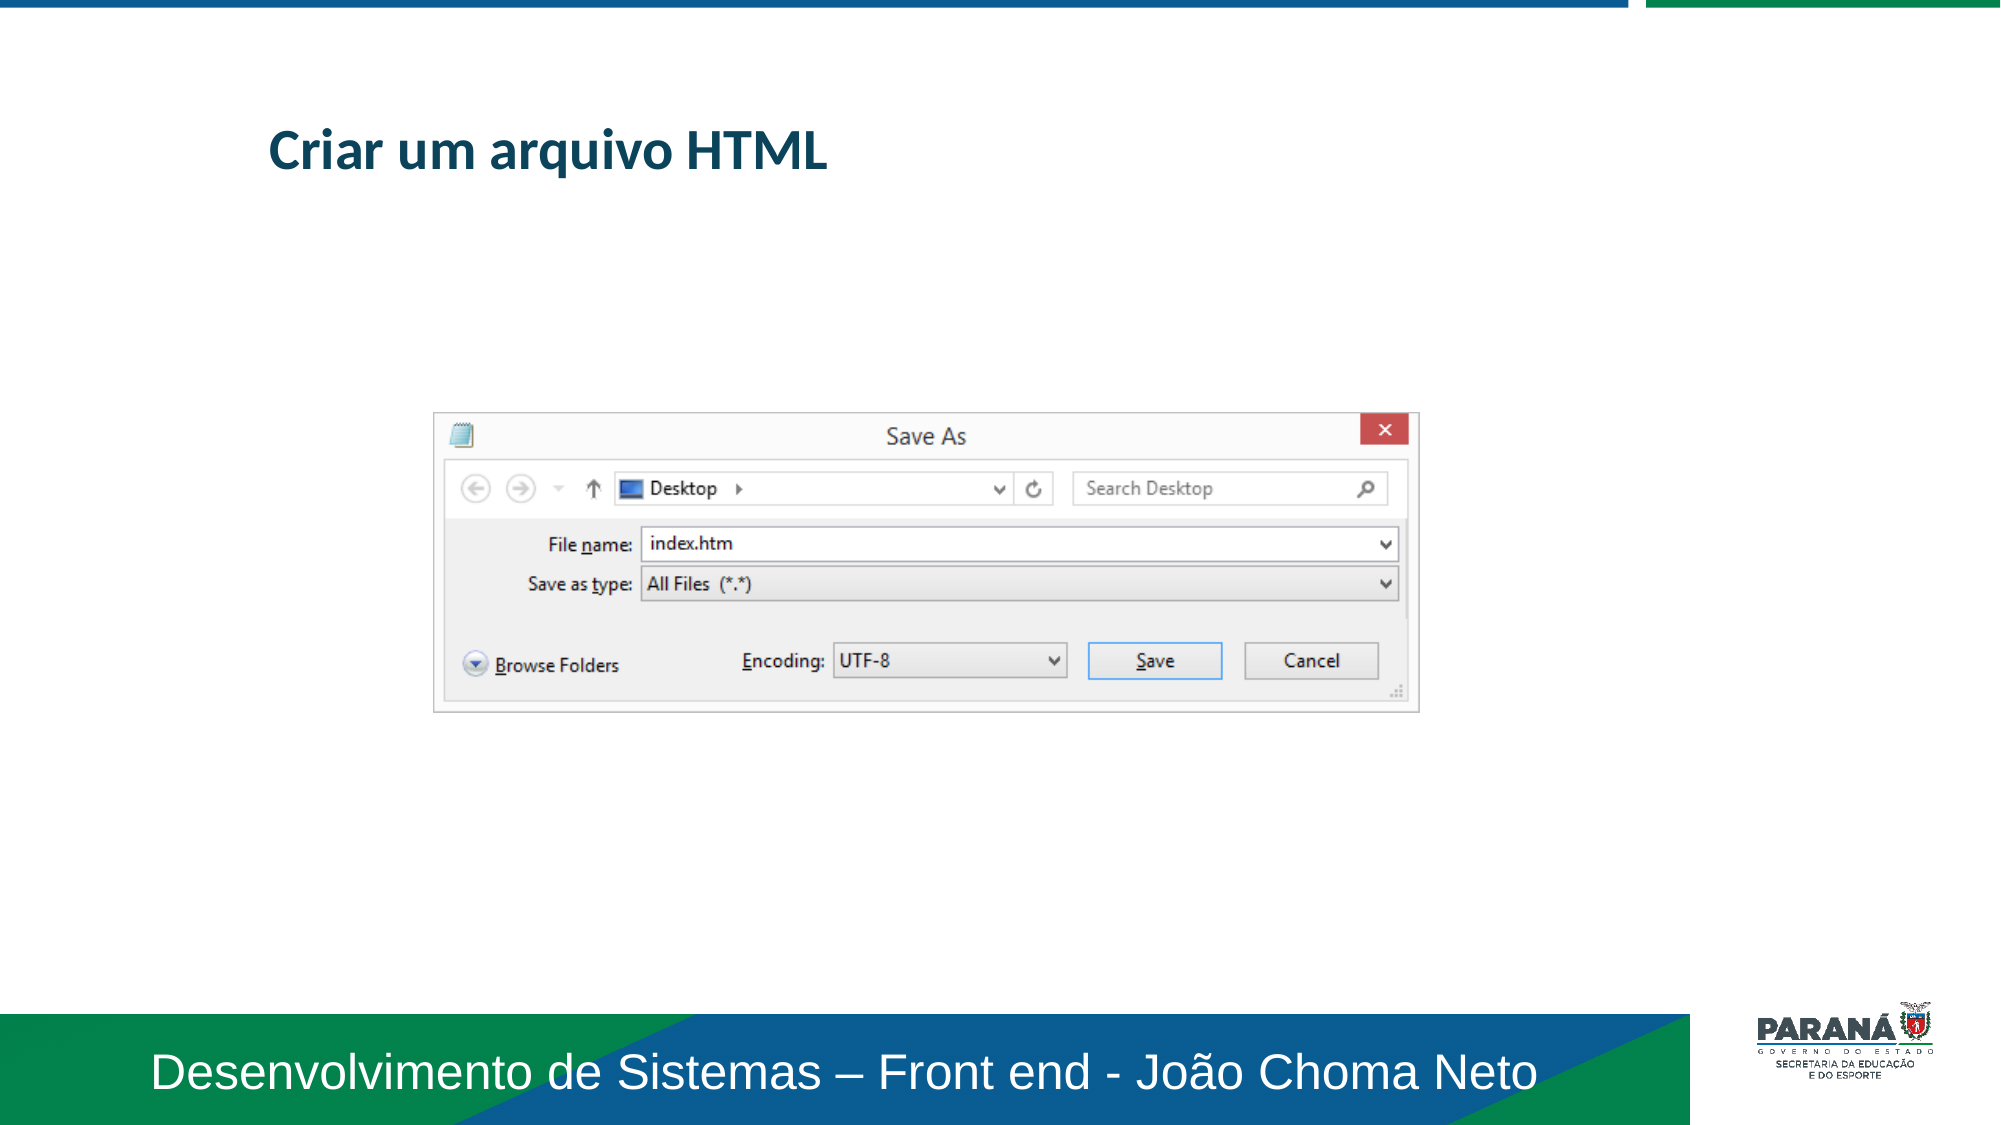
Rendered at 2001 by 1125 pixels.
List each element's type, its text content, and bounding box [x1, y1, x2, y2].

picture [1757, 1002, 1933, 1081]
picture [0, 1014, 1690, 1125]
picture [433, 412, 1420, 713]
list Criar um arquivo HTML [217, 111, 1637, 249]
